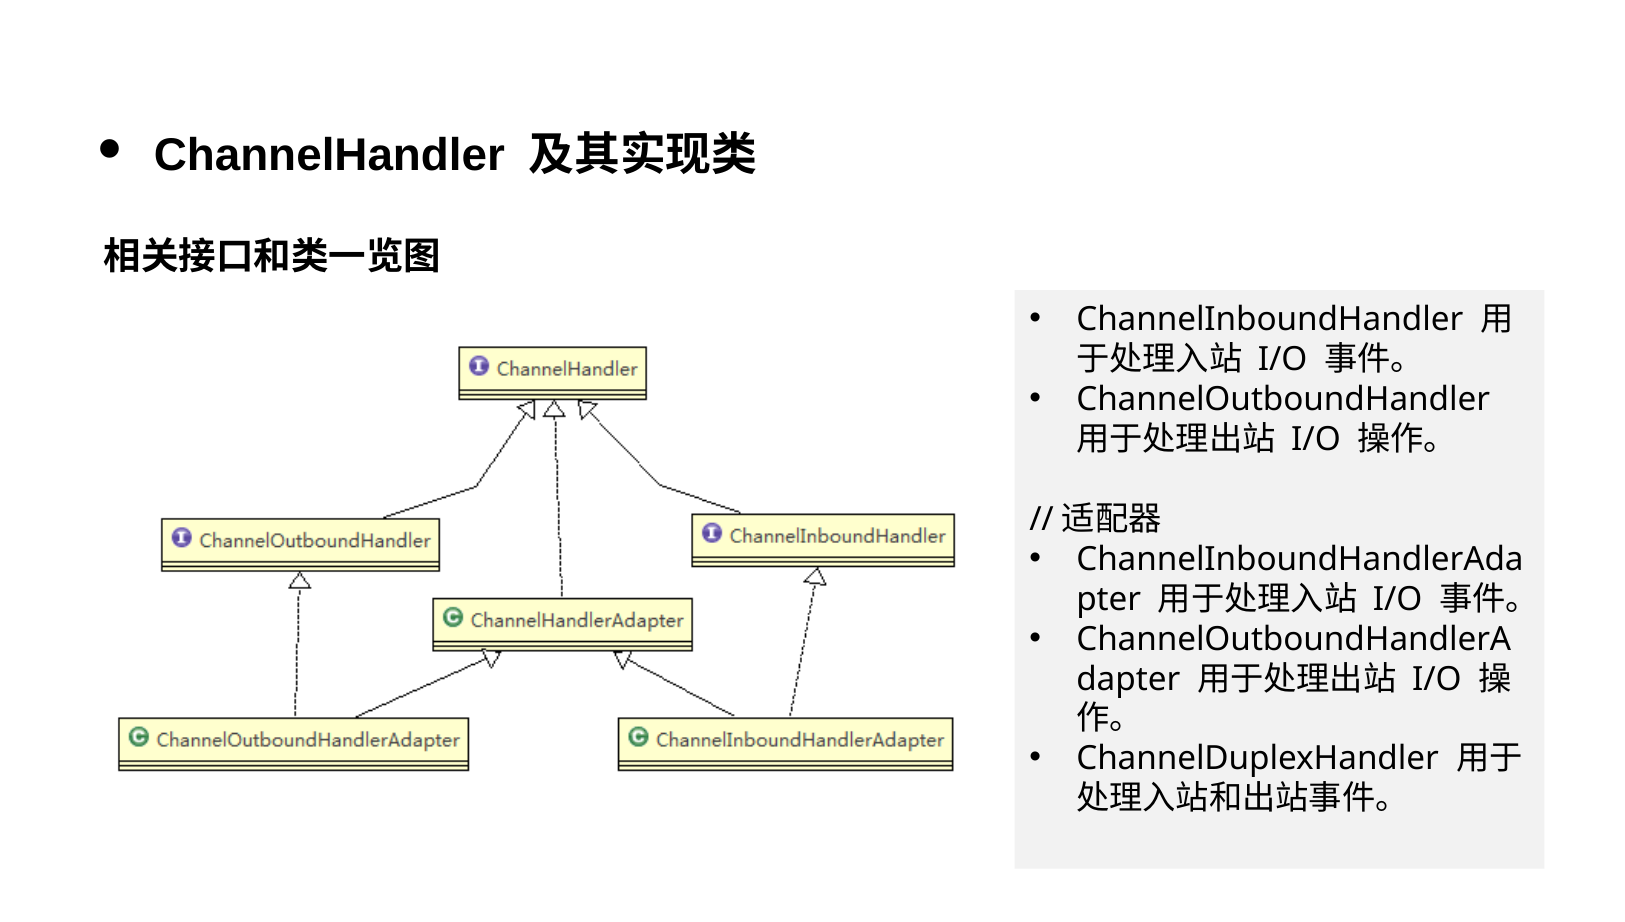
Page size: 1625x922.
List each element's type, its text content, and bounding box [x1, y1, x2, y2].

picture [97, 289, 1015, 802]
text_box ChannelInboundHandler 用于处理入站 I/O 事件。 ChannelOutboundHandler 用于处理出站 I/O 操作。 //适配器 ChannelInboundHandlerAdapter 用于处理入站 I/O 事件。 ChannelOutboundHandlerAdapter 用于处理出站 I/O 操作。 ChannelDuplexHandler 用于处理入站和出站事件。 [1014, 290, 1545, 869]
text_box 相关接口和类一览图 [88, 224, 1568, 285]
text_box ChannelHandler 及其实现类 [82, 123, 1375, 188]
